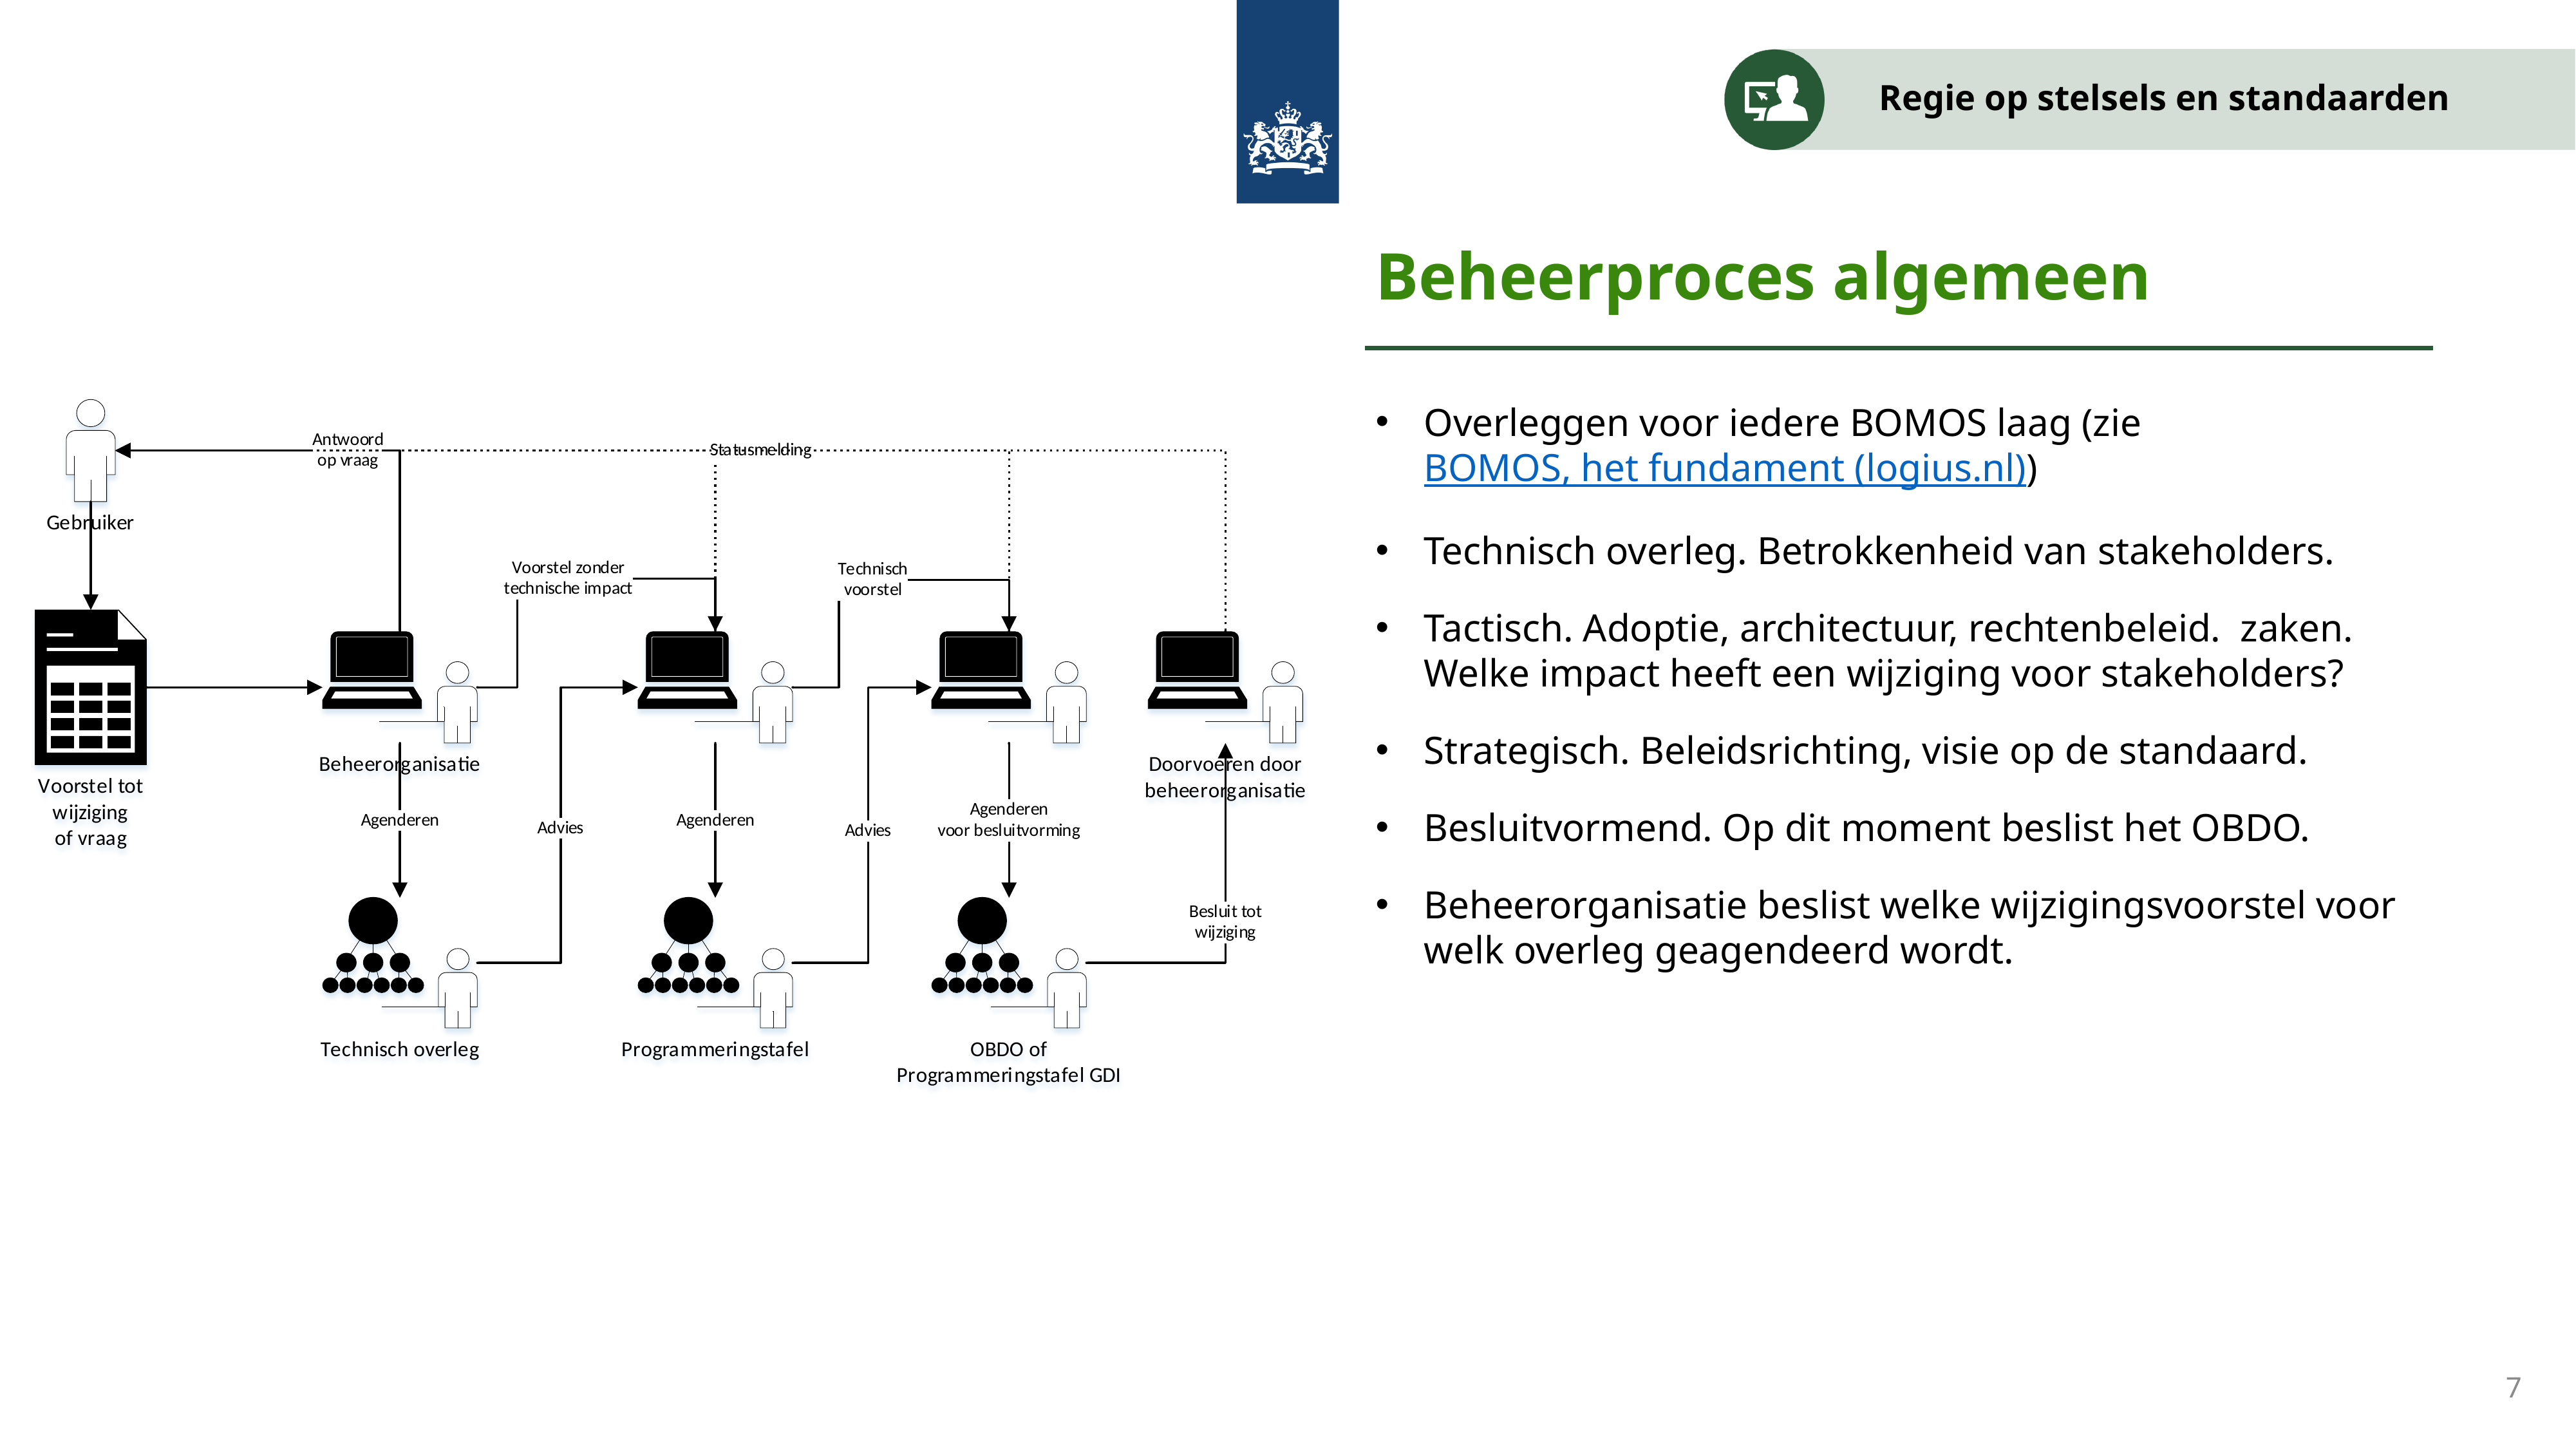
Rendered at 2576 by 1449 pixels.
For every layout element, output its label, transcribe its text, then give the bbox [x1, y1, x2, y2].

list Beheerproces algemeen [1366, 182, 2434, 319]
picture [1236, 0, 1339, 254]
picture [1723, 49, 2576, 150]
picture [17, 393, 1327, 1112]
slide_number 7 [2367, 1350, 2532, 1428]
list Overleggen voor iedere BOMOS laag (zie BOMOS, het fundament (logius.nl)) Technisch overleg. Betrokkenheid van stakeholders. Tactisch. Adoptie, architectuur, rechtenbeleid. zaken. Welke impact heeft een wijziging voor stakeholders? Strategisch. Beleidsrichting, visie op de standaard. Besluitvormend. Op dit moment beslist het OBDO. Beheerorganisatie beslist welke wijzigingsvoorstel voor welk overleg geagendeerd wordt. [1366, 393, 2434, 1313]
